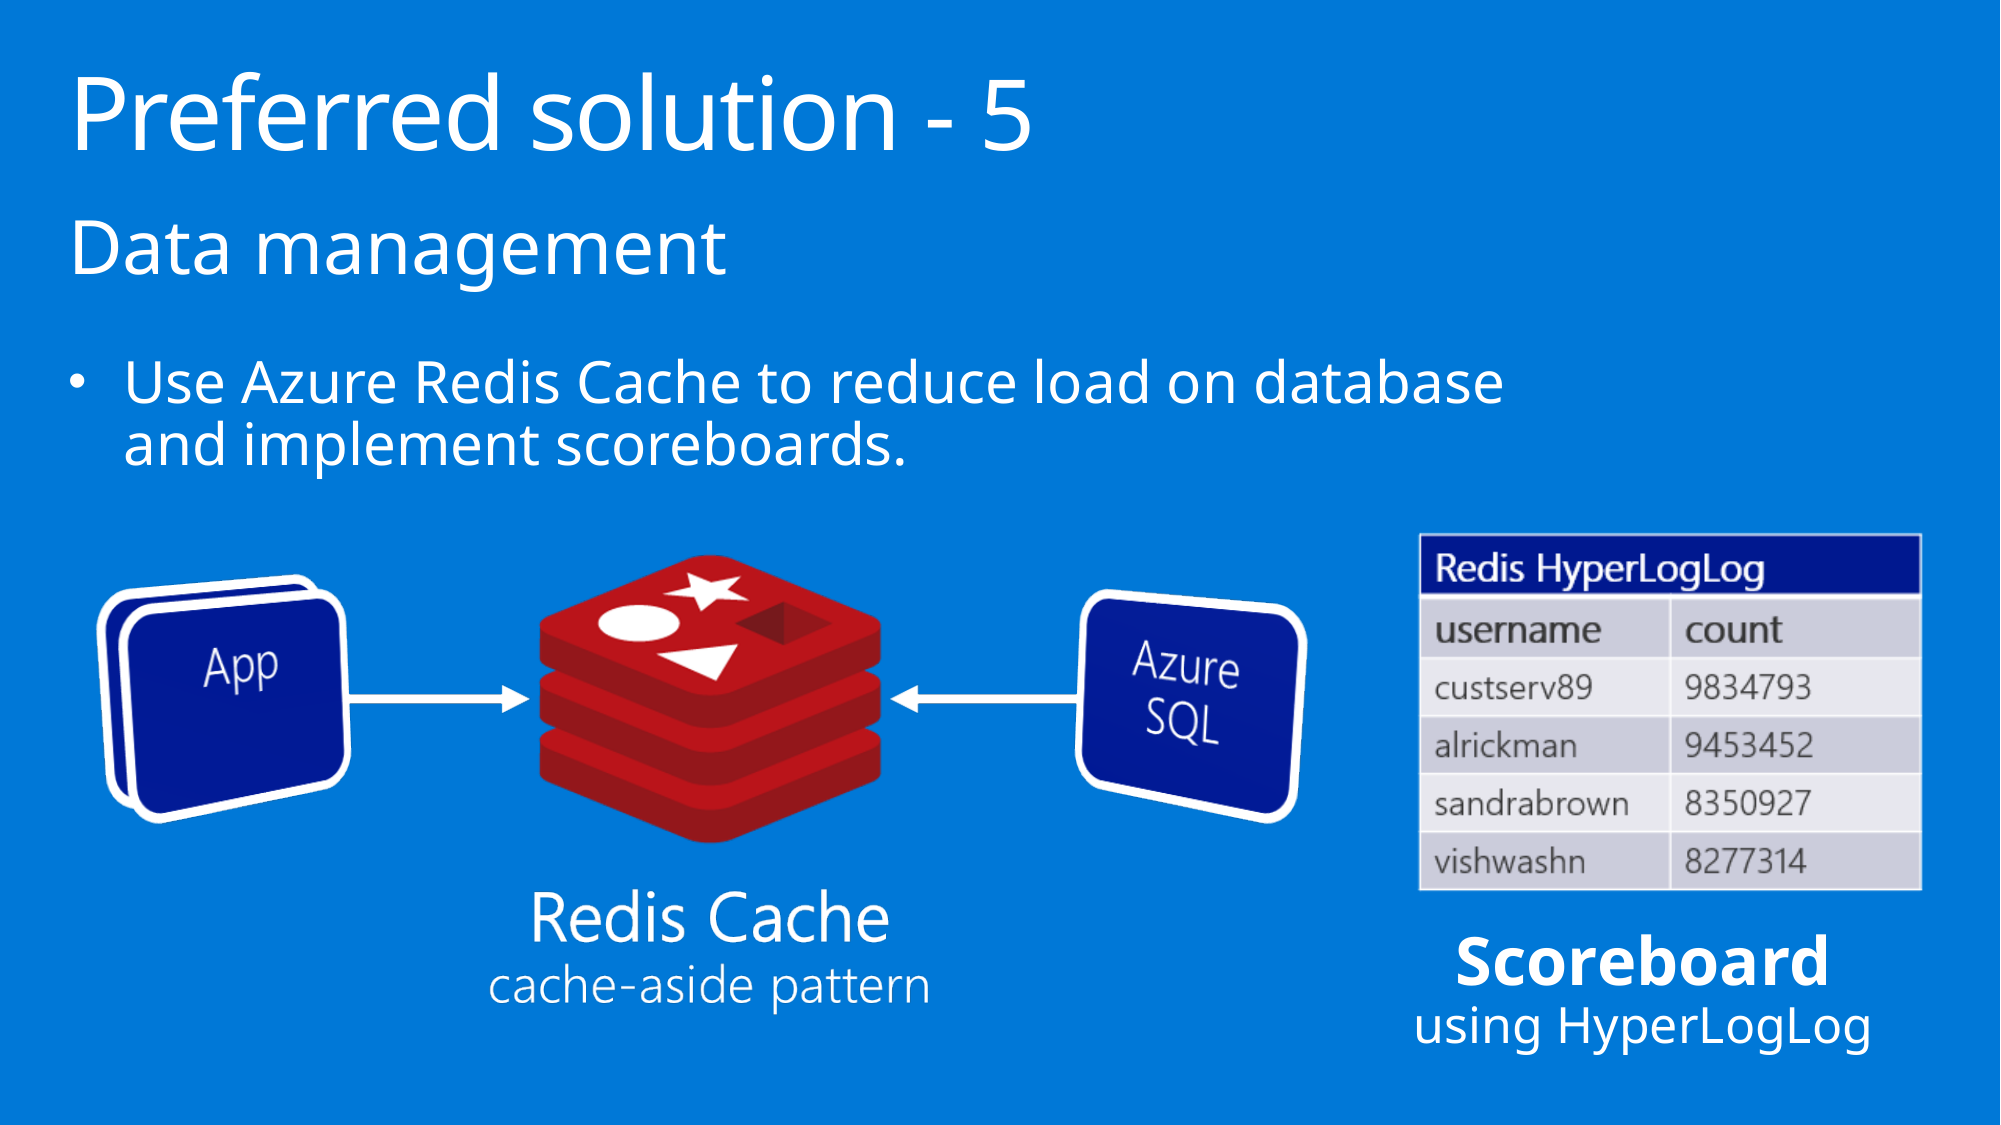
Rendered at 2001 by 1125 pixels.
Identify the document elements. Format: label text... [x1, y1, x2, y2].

list Data management Use Azure Redis Cache to reduce load on database and implement scoreboards. [44, 195, 1553, 520]
picture [92, 545, 1313, 1041]
title Preferred solution - 5 [44, 47, 1957, 196]
text_box Scoreboard using HyperLogLog [1384, 904, 1904, 1079]
picture [1401, 524, 1935, 900]
